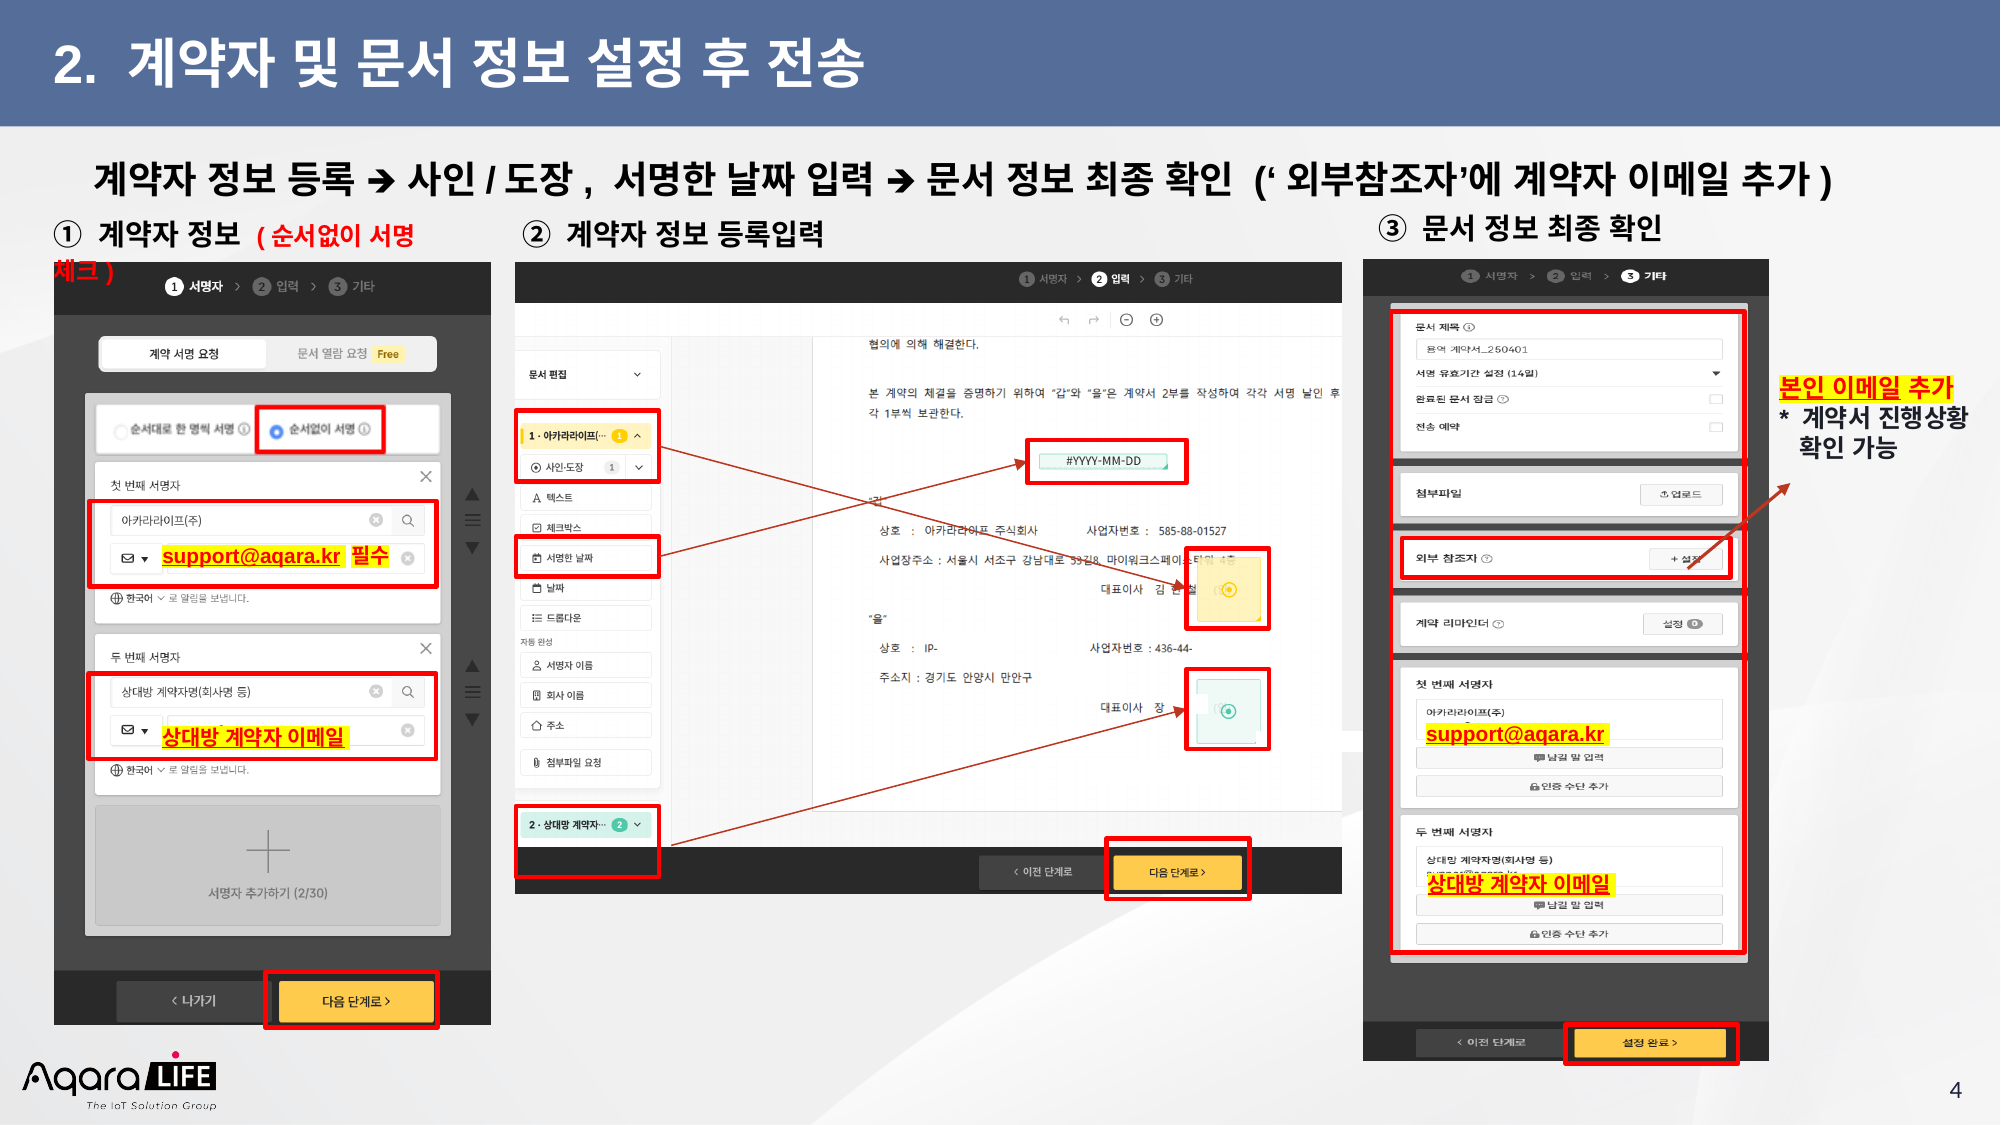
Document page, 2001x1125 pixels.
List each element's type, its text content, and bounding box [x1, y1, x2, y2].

title 2. 계약자 및 문서 정보 설정 후 전송 [38, 14, 1962, 119]
text_box 계약자 정보 등록 🡺 사인/도장, 서명한 날짜 입력 🡺 문서 정보 최종 확인 (‘외부참조자’에 계약자 이메일 추가) [78, 125, 1954, 254]
text_box ② 계약자 정보 등록입력 [506, 209, 1295, 259]
picture [0, 0, 2001, 1125]
text_box ① 계약자 정보 (순서없이 서명 체크) [38, 209, 475, 294]
slide_number ‹#› [1527, 1063, 1978, 1114]
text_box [1687, 482, 1791, 569]
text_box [658, 445, 1187, 589]
text_box ③ 문서 정보 최종 확인 [1363, 203, 1769, 254]
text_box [658, 461, 1028, 557]
text_box 본인 이메일 추가 * 계약서 진행상황 확인 가능 [1773, 365, 2000, 470]
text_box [671, 708, 1187, 846]
